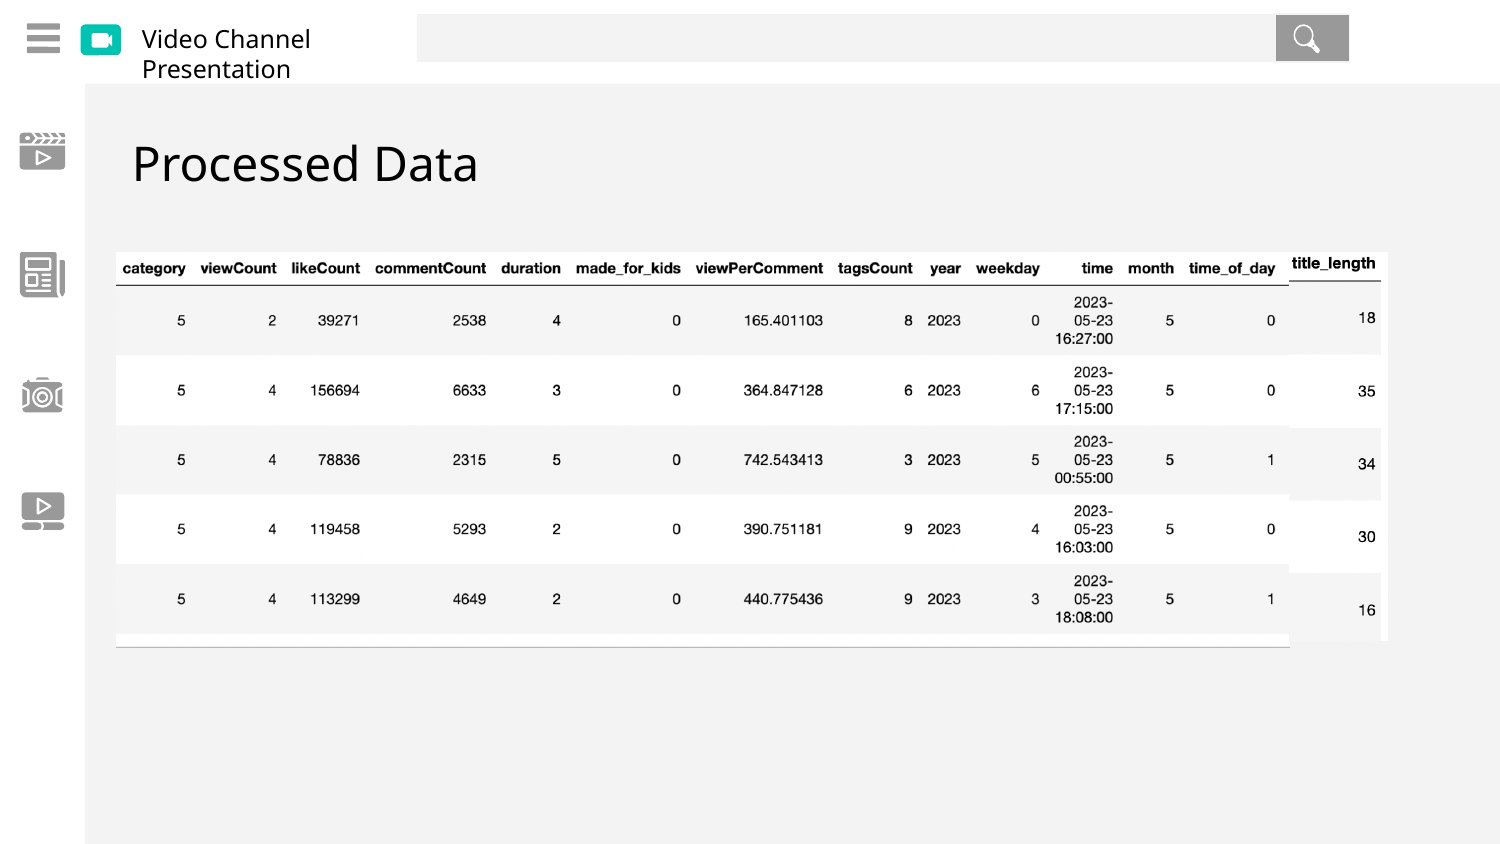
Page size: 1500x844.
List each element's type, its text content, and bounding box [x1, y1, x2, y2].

picture [116, 251, 1388, 649]
text_box Processed Data [116, 118, 1312, 206]
